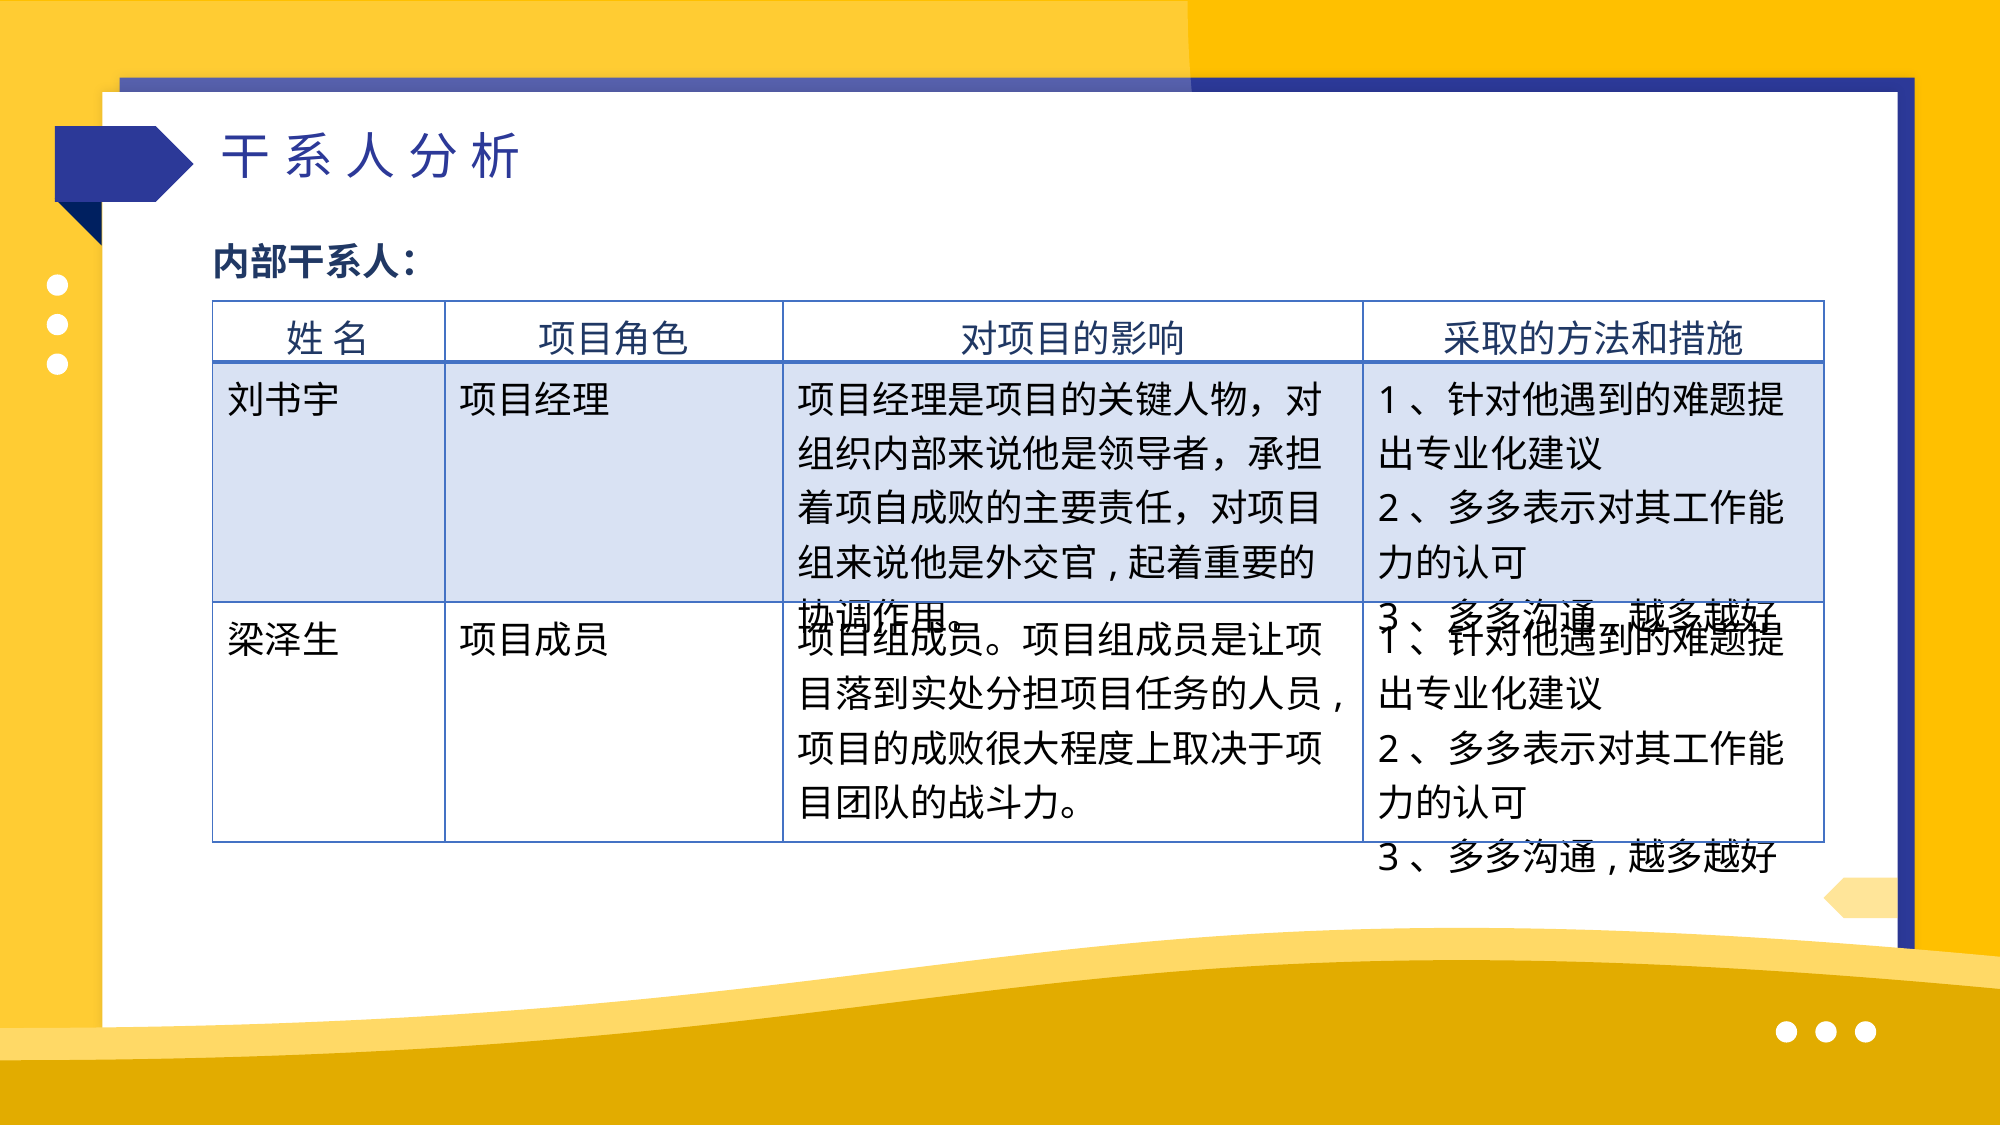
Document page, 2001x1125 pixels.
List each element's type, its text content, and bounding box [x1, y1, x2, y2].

table_cell 项目经理 [446, 364, 782, 601]
table_header 项目角色 [446, 302, 782, 360]
table_cell 项目成员 [446, 603, 782, 841]
table_cell 梁泽生 [213, 603, 444, 841]
table_cell 项目组成员。项目组成员是让项目落到实处分担项目任务的人员,项目的成败很大程度上取决于项目团队的战斗力。 [784, 603, 1362, 841]
table_cell 项目经理是项目的关键人物，对组织内部来说他是领导者，承担着项自成败的主要责任，对项目组来说他是外交官,起着重要的协调作用。 [784, 364, 1362, 601]
table_header 采取的方法和措施 [1364, 302, 1823, 360]
text_box 内部干系人： [197, 207, 959, 290]
text_box 干系人分析 [205, 117, 536, 192]
table_cell 1、针对他遇到的难题提出专业化建议 2、多多表示对其工作能力的认可 3、多多沟通,越多越好 [1364, 603, 1823, 841]
table_cell 1、针对他遇到的难题提出专业化建议 2、多多表示对其工作能力的认可 3、多多沟通,越多越好 [1364, 364, 1823, 601]
table_header 姓 名 [213, 302, 444, 360]
table_cell 刘书宇 [213, 364, 444, 601]
table_header 对项目的影响 [784, 302, 1362, 360]
